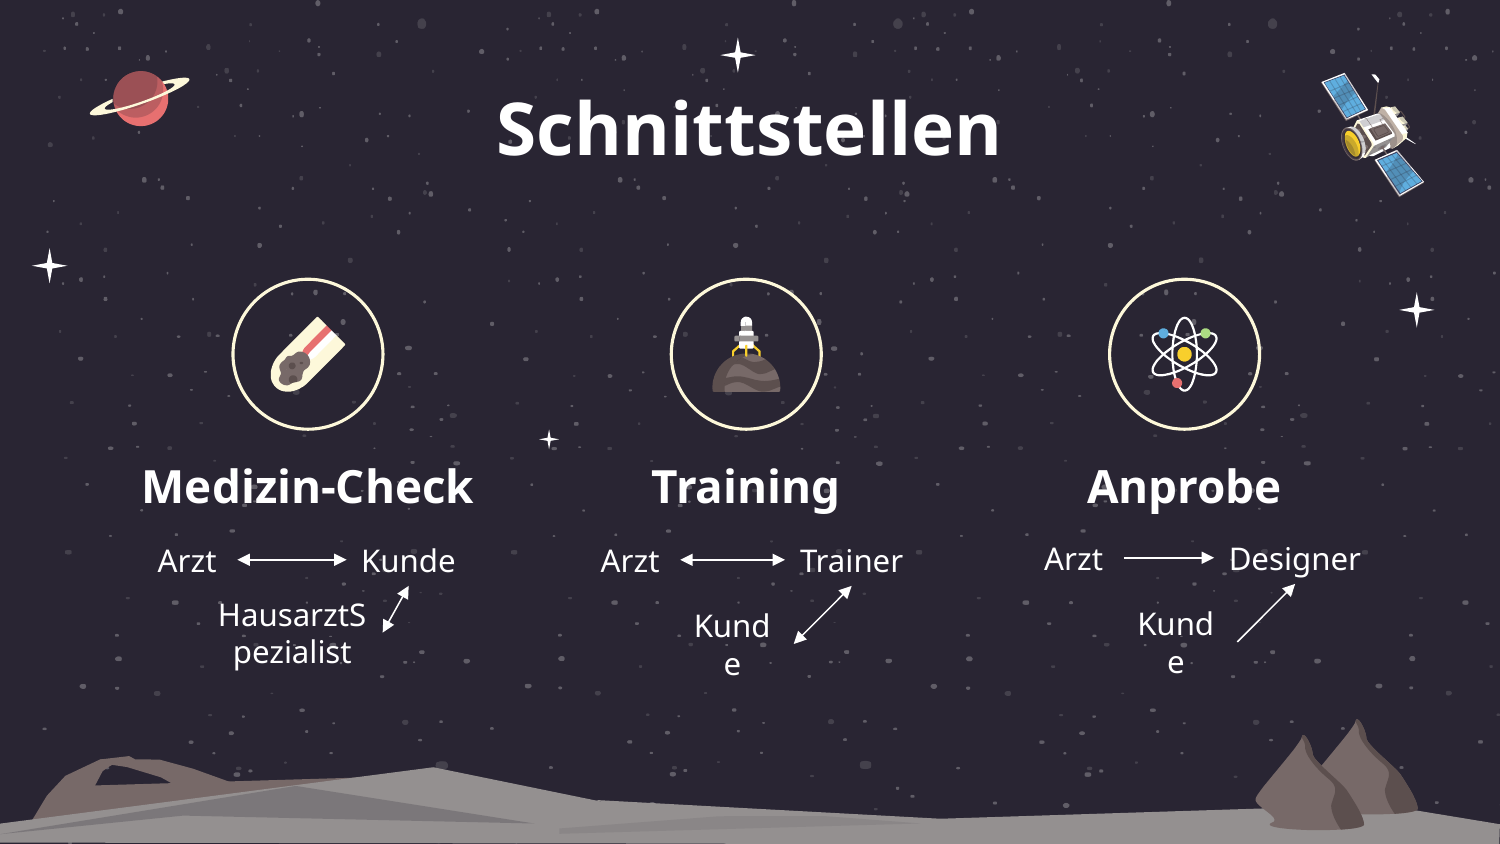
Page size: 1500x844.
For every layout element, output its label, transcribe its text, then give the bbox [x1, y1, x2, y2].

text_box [1320, 72, 1425, 198]
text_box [793, 586, 852, 626]
title Schnittstellen [118, 88, 1315, 164]
subtitle Medizin-Check [110, 455, 506, 515]
text_box [1109, 279, 1260, 430]
text_box Designer [1214, 531, 1377, 584]
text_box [382, 586, 409, 634]
text_box [539, 429, 560, 450]
text_box Arzt [1029, 531, 1124, 584]
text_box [270, 316, 346, 392]
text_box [1151, 316, 1218, 392]
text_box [89, 70, 190, 127]
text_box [1237, 584, 1296, 624]
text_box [712, 316, 781, 392]
subtitle Anprobe [987, 455, 1382, 515]
text_box Kunde [346, 533, 471, 586]
text_box Kunde [670, 599, 794, 689]
text_box HausarztSpezialist [201, 587, 383, 678]
text_box Trainer [785, 533, 919, 586]
text_box [232, 279, 383, 430]
text_box Kunde [1114, 597, 1238, 687]
subtitle Training [549, 455, 944, 515]
text_box Arzt [585, 533, 681, 586]
text_box Arzt [142, 533, 238, 586]
text_box [671, 279, 822, 430]
